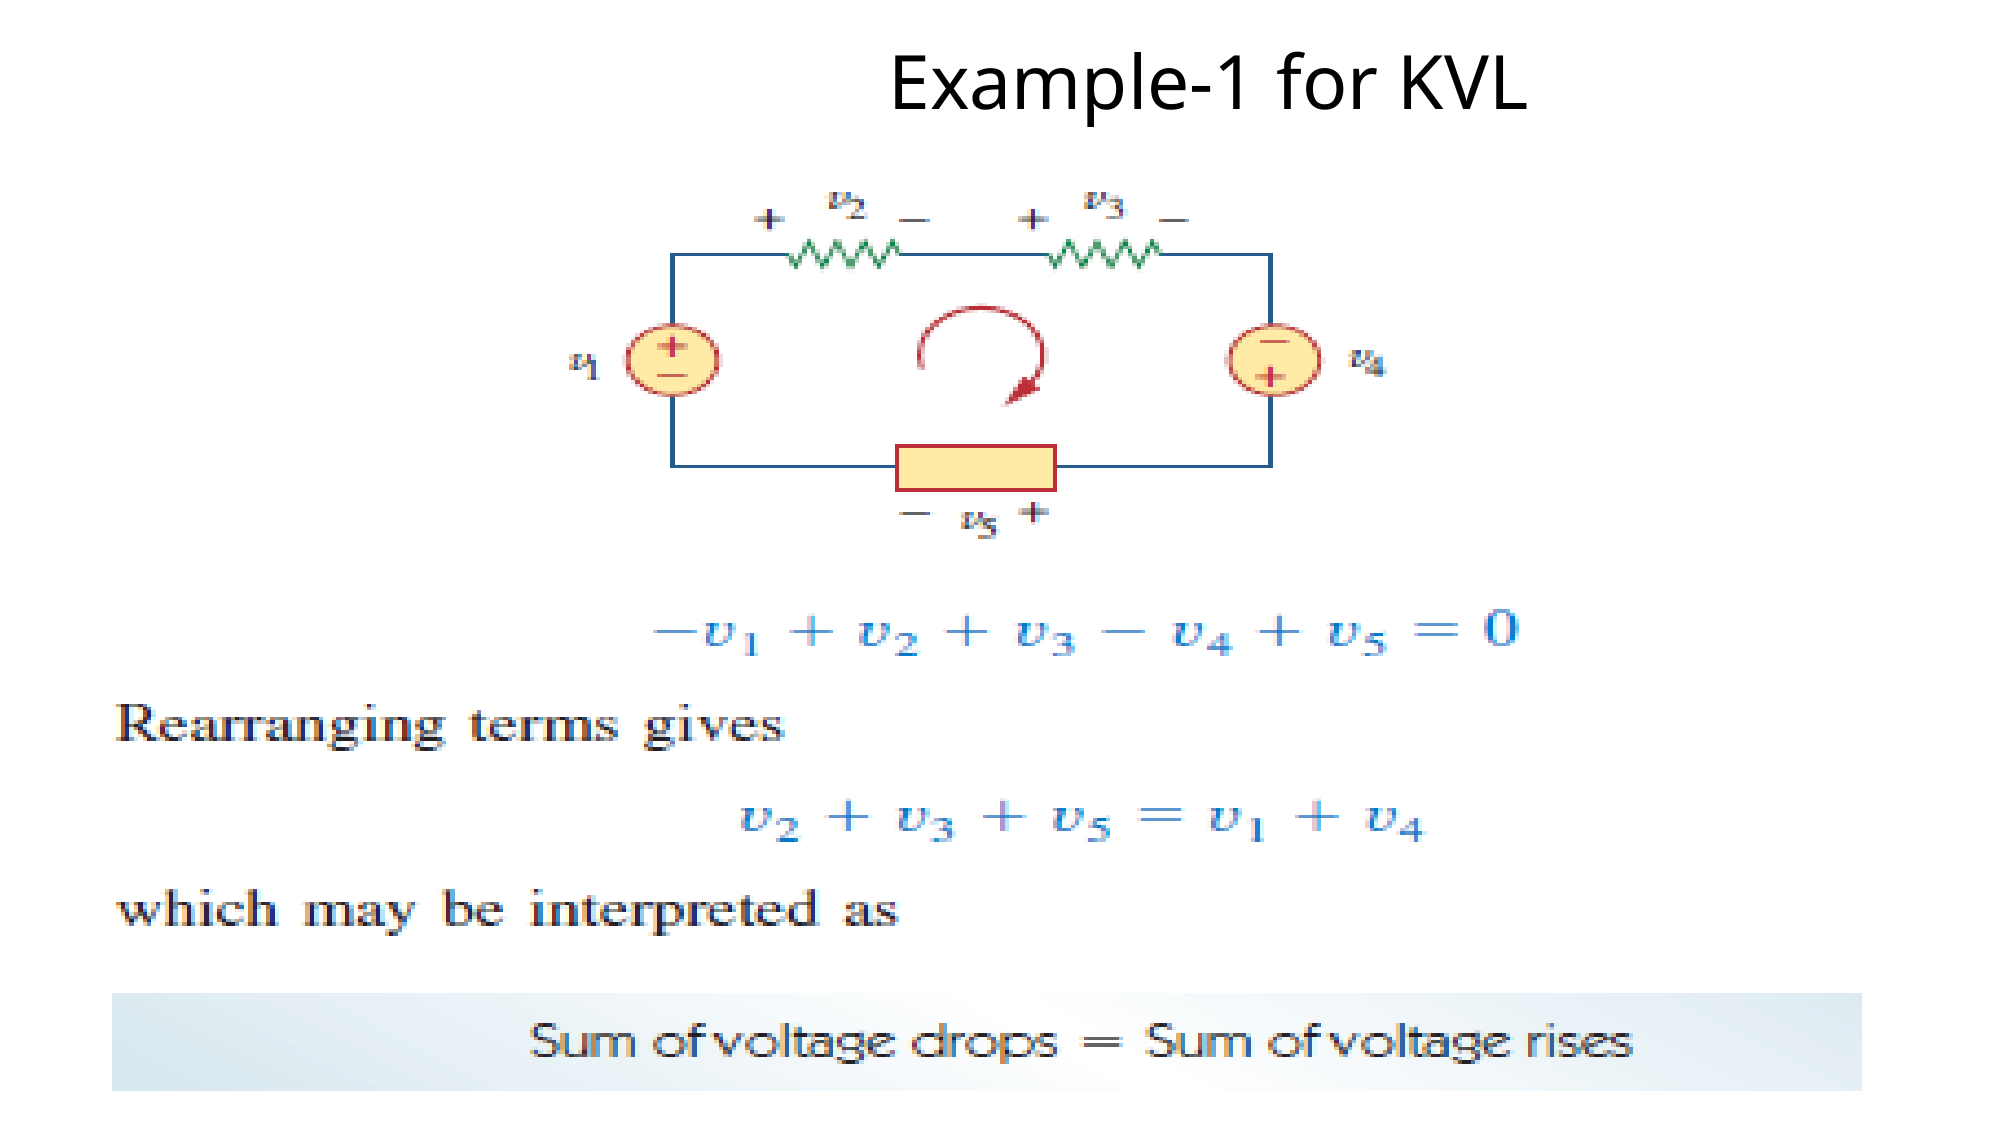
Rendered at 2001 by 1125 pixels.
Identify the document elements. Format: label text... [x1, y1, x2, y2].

picture [20, 142, 1955, 1118]
list Example-1 for KVL [34, 37, 1969, 161]
